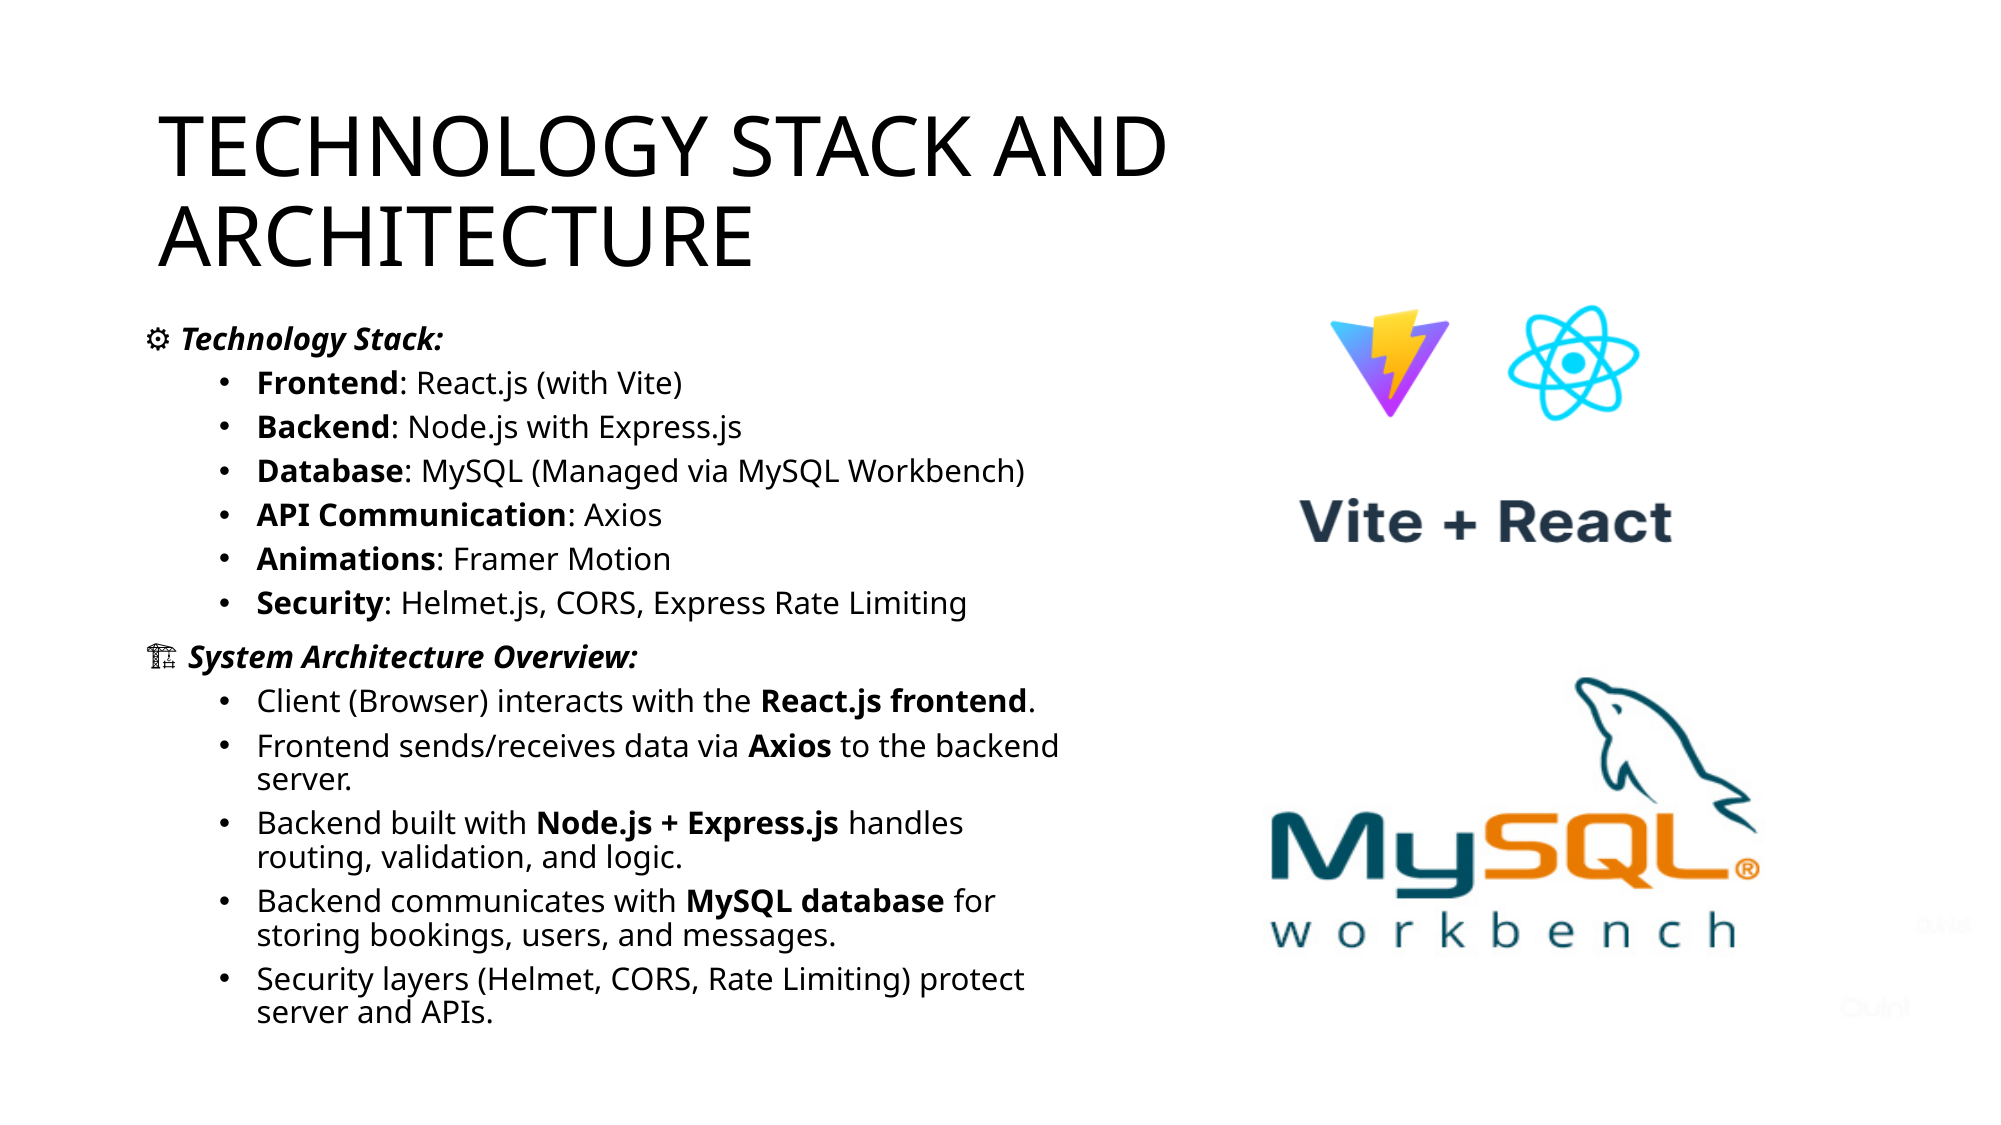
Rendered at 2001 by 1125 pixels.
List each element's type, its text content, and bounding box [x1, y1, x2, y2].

picture [1042, 0, 2000, 1125]
list ⚙️ Technology Stack: Frontend: React.js (with Vite) Backend: Node.js with Express.js Database: MySQL (Managed via MySQL Workbench) API Communication: Axios Animations: Framer Motion Security: Helmet.js, CORS, Express Rate Limiting 🏗️ System Architecture Overview: Client (Browser) interacts with the React.js frontend. Frontend sends/receives data via Axios to the backend server. Backend built with Node.js + Express.js handles routing, validation, and logic. Backend communicates with MySQL database for storing bookings, users, and messages. Security layers (Helmet, CORS, Rate Limiting) protect server and APIs. [129, 315, 1096, 1080]
title TECHNOLOGY STACK AND ARCHITECTURE [143, 121, 1444, 292]
